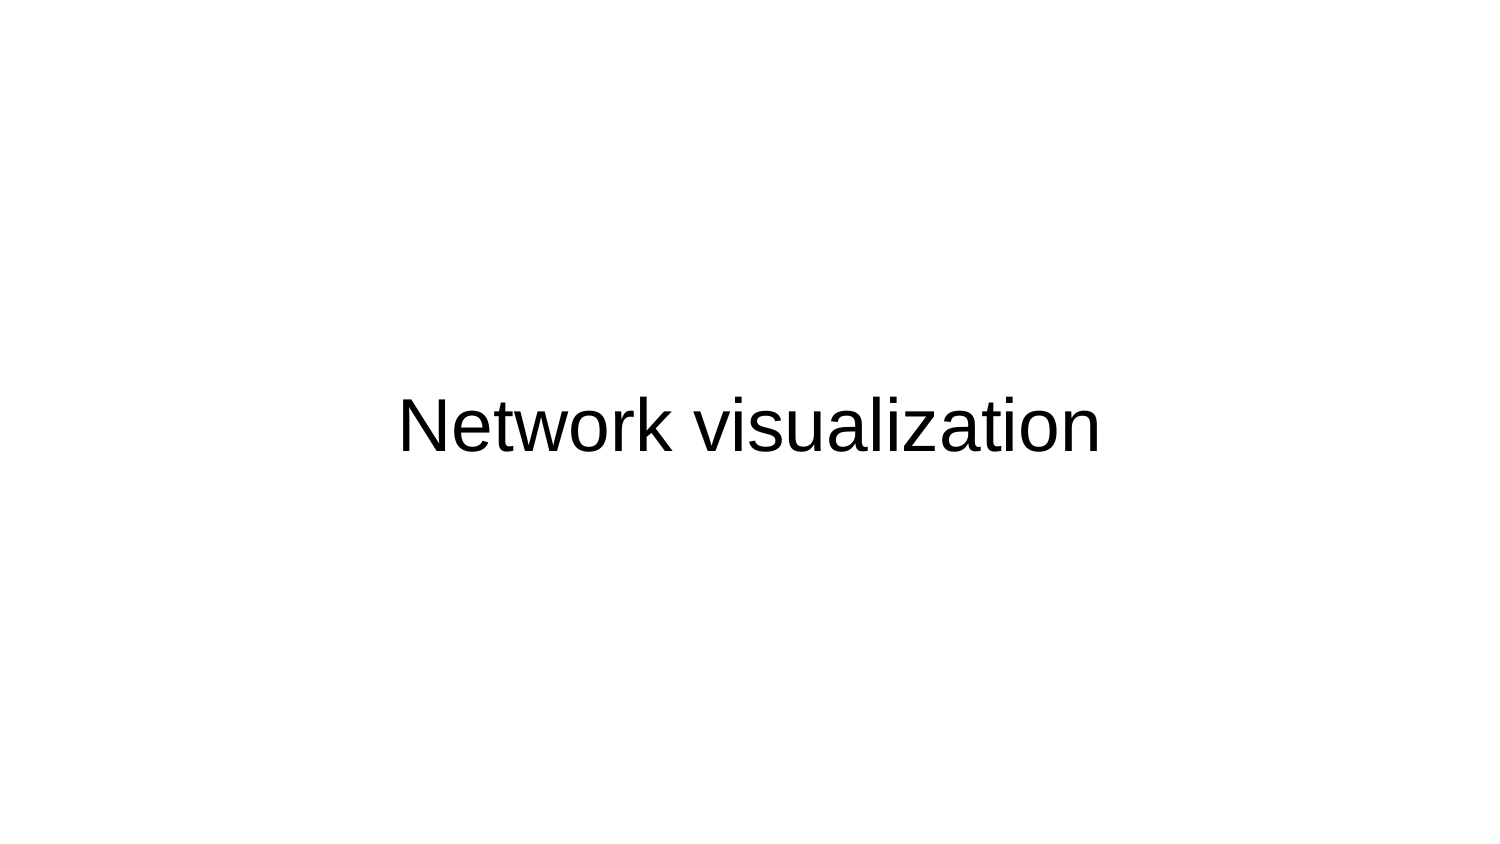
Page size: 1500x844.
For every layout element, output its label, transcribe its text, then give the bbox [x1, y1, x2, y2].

title Network visualization [51, 352, 1449, 491]
